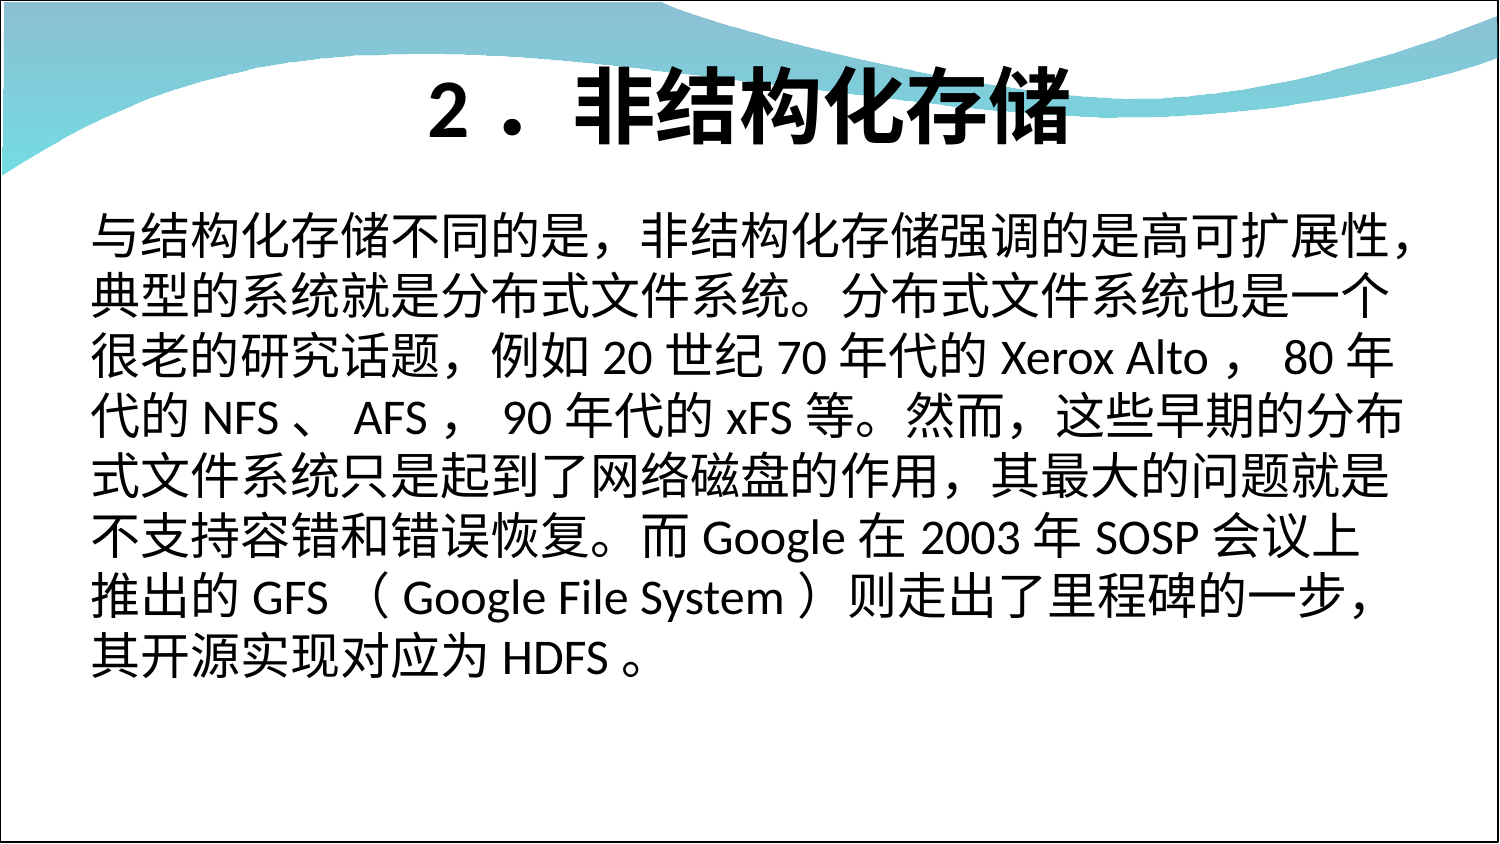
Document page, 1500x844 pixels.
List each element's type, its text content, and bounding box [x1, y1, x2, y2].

title 2．非结构化存储 [75, 33, 1425, 175]
list 与结构化存储不同的是，非结构化存储强调的是高可扩展性，典型的系统就是分布式文件系统。分布式文件系统也是一个很老的研究话题，例如20世纪70年代的Xerox Alto，80年代的NFS、AFS，90年代的xFS等。然而，这些早期的分布式文件系统只是起到了网络磁盘的作用，其最大的问题就是不支持容错和错误恢复。而Google在2003年SOSP会议上推出的GFS（Google File System）则走出了里程碑的一步，其开源实现对应为HDFS。 [75, 196, 1425, 754]
